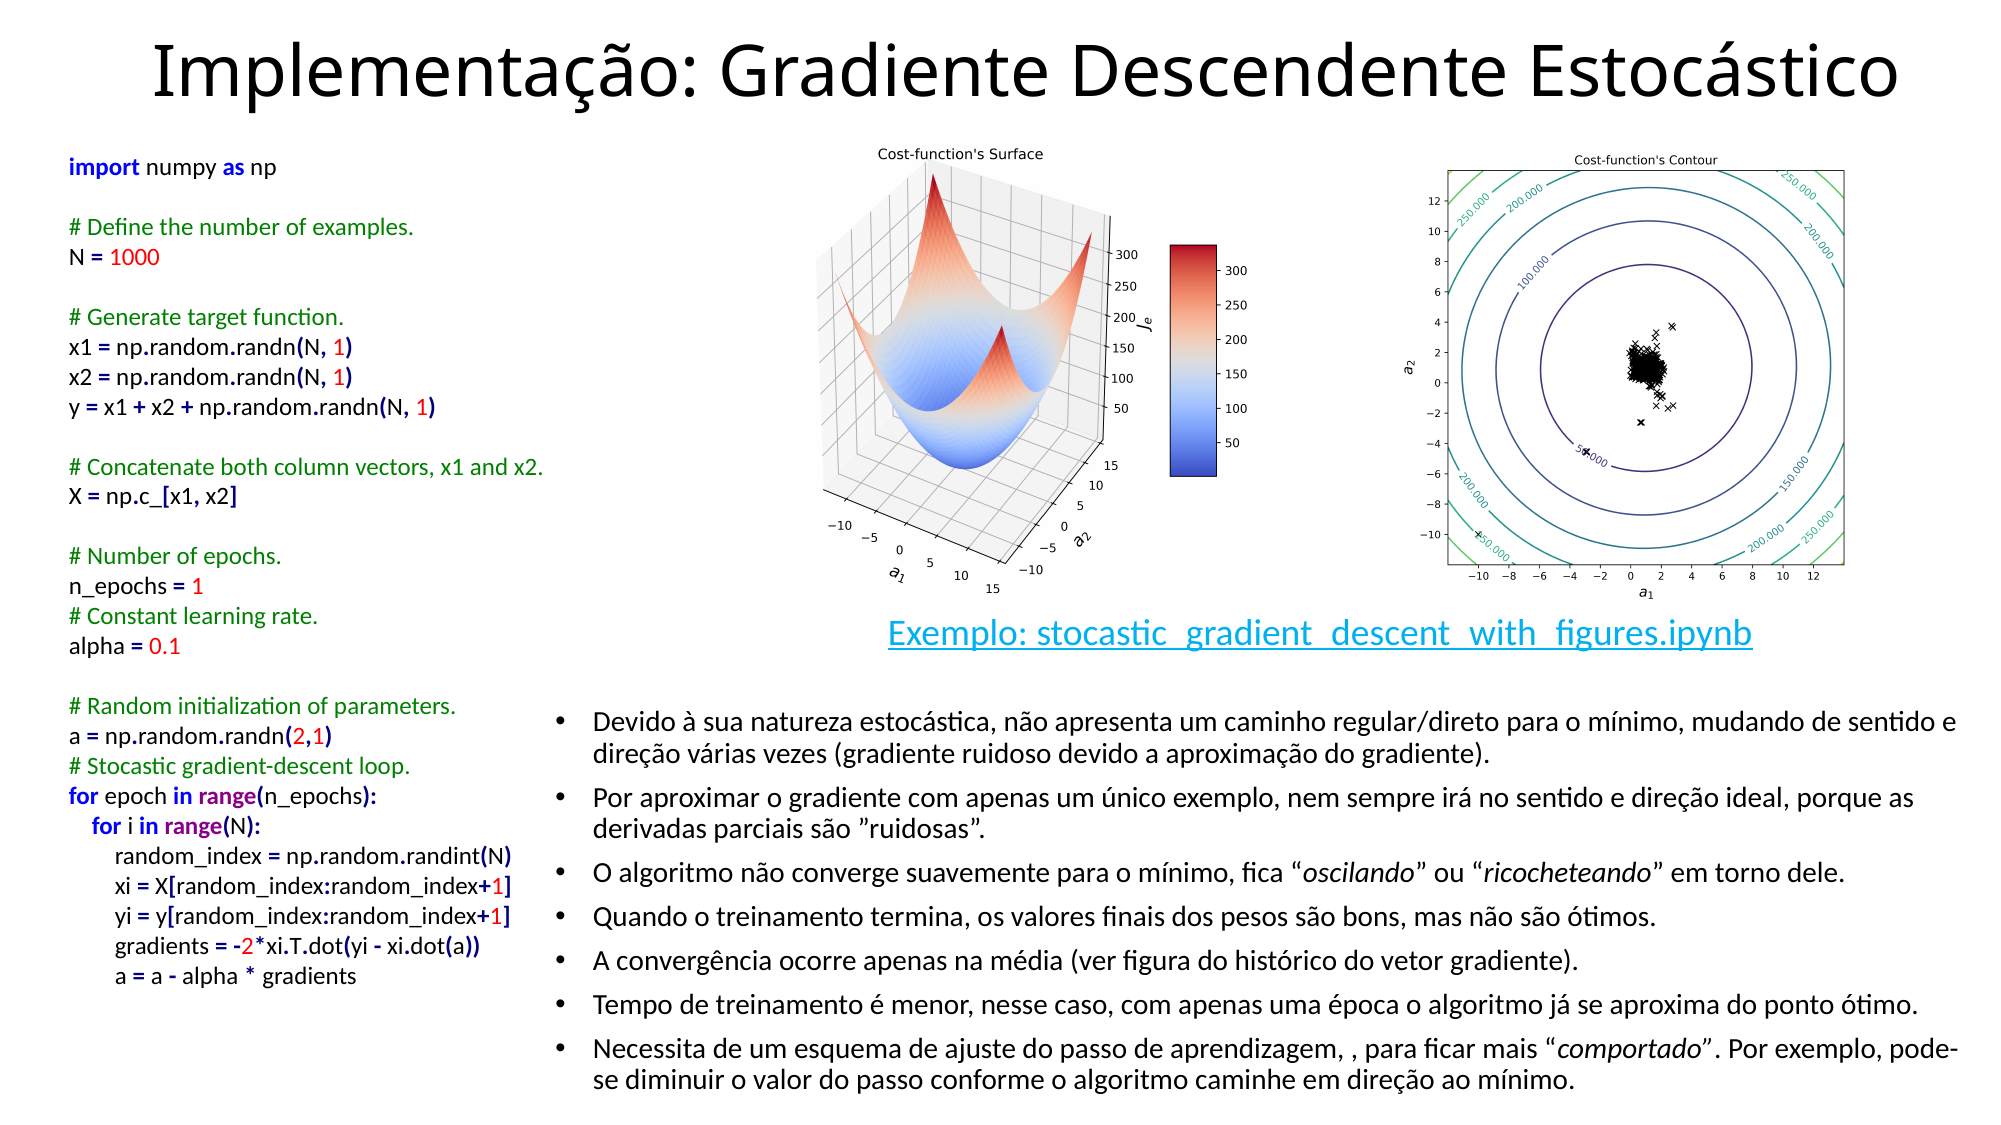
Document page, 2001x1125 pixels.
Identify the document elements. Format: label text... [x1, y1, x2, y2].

title Implementação: Gradiente Descendente Estocástico [137, 3, 1923, 144]
text_box import numpy as np # Define the number of examples. N = 1000 # Generate target function. x1 = np.random.randn(N, 1) x2 = np.random.randn(N, 1) y = x1 + x2 + np.random.randn(N, 1) # Concatenate both column vectors, x1 and x2. X = np.c_[x1, x2] # Number of epochs. n_epochs = 1 # Constant learning rate. alpha = 0.1 # Random initialization of parameters. a = np.random.randn(2,1) # Stocastic gradient-descent loop. for epoch in range(n_epochs): for i in range(N): random_index = np.random.randint(N) xi = X[random_index:random_index+1] yi = y[random_index:random_index+1] gradients = -2*xi.T.dot(yi - xi.dot(a)) a = a - alpha * gradients [54, 143, 593, 997]
text_box Exemplo: stocastic_gradient_descent_with_figures.ipynb [873, 600, 1776, 661]
picture [815, 143, 1250, 601]
picture [1402, 151, 1849, 601]
